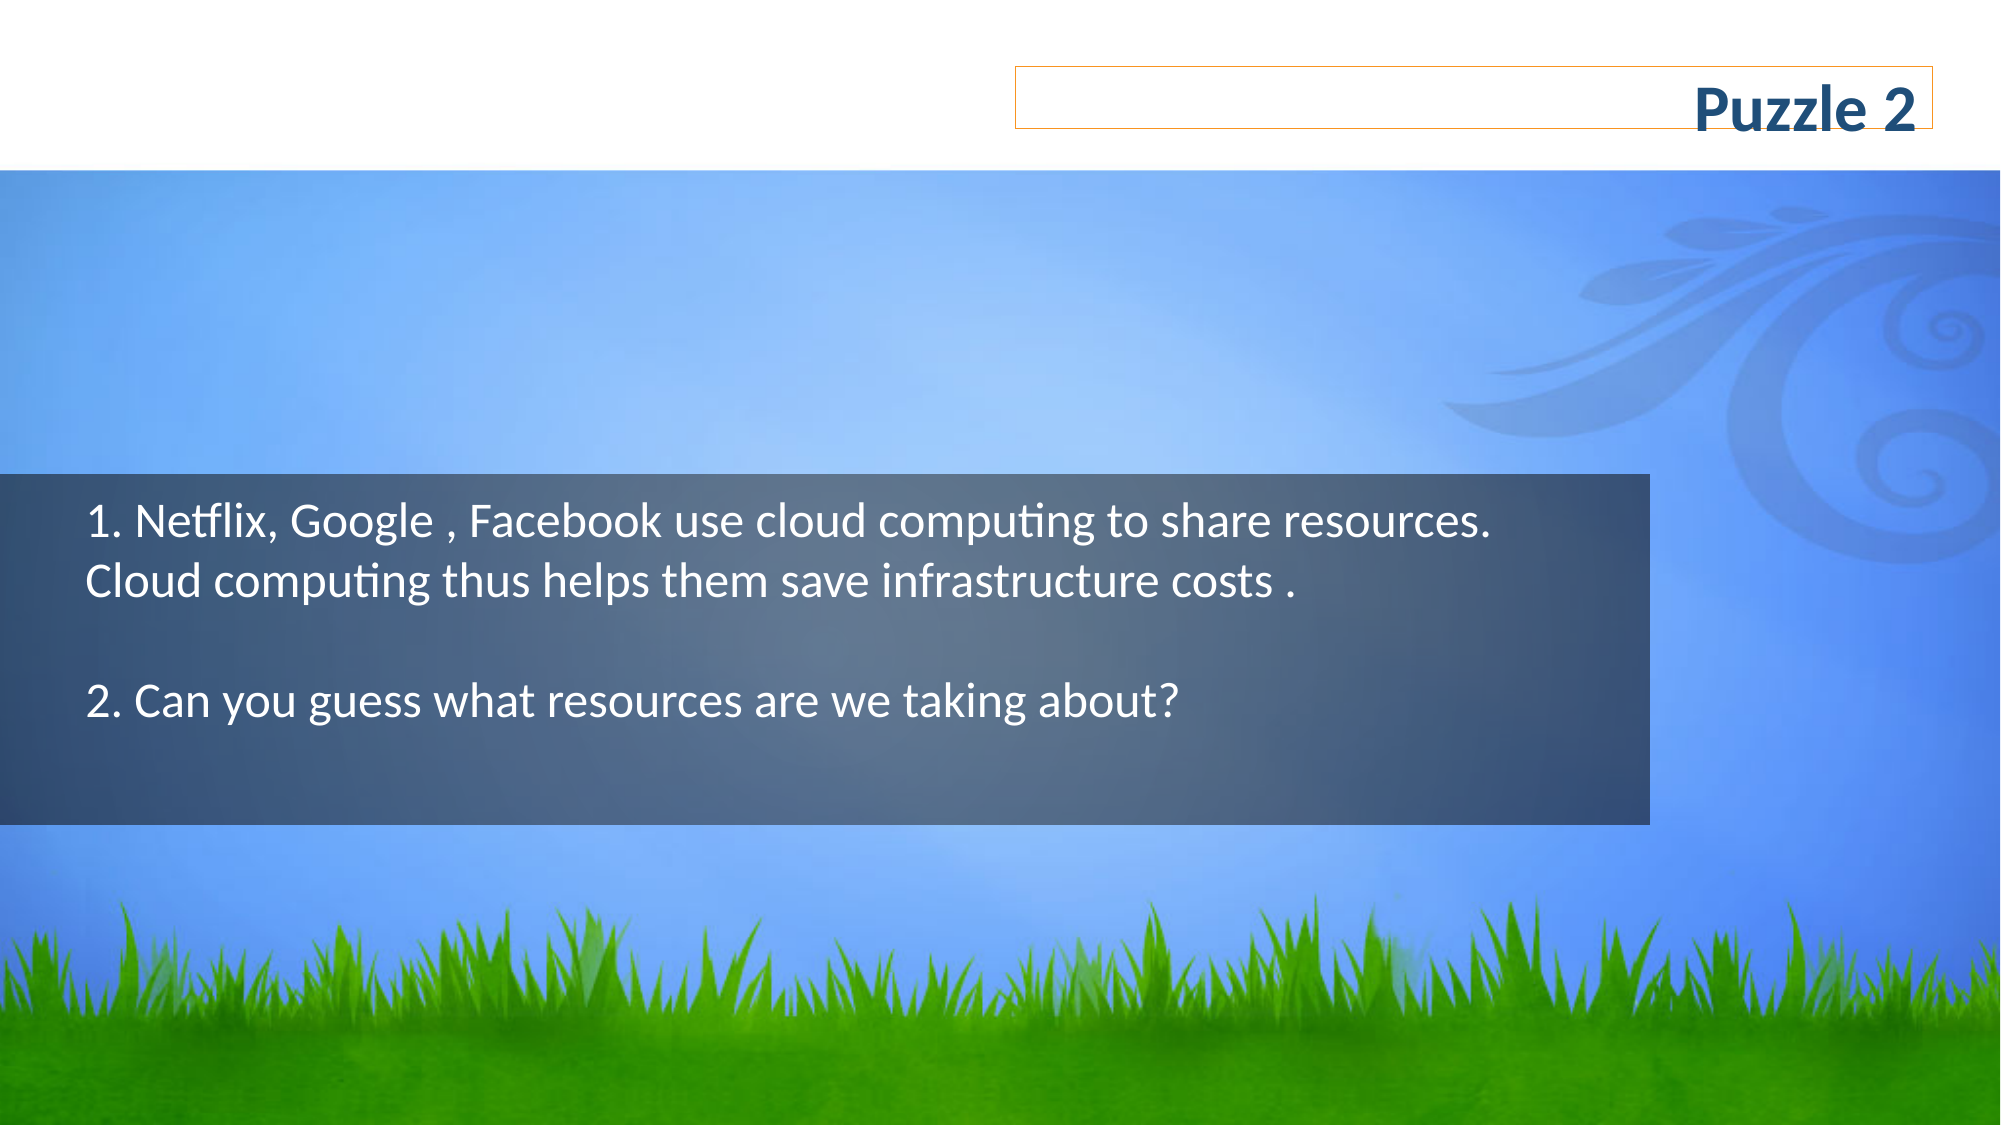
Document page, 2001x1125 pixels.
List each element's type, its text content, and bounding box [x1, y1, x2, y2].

list Puzzle 2 [1015, 66, 1933, 129]
picture [0, 0, 2001, 1125]
text_box 1. Netflix, Google , Facebook use cloud computing to share resources. Cloud computing thus helps them save infrastructure costs . 2. Can you guess what resources are we taking about? [70, 479, 1599, 735]
